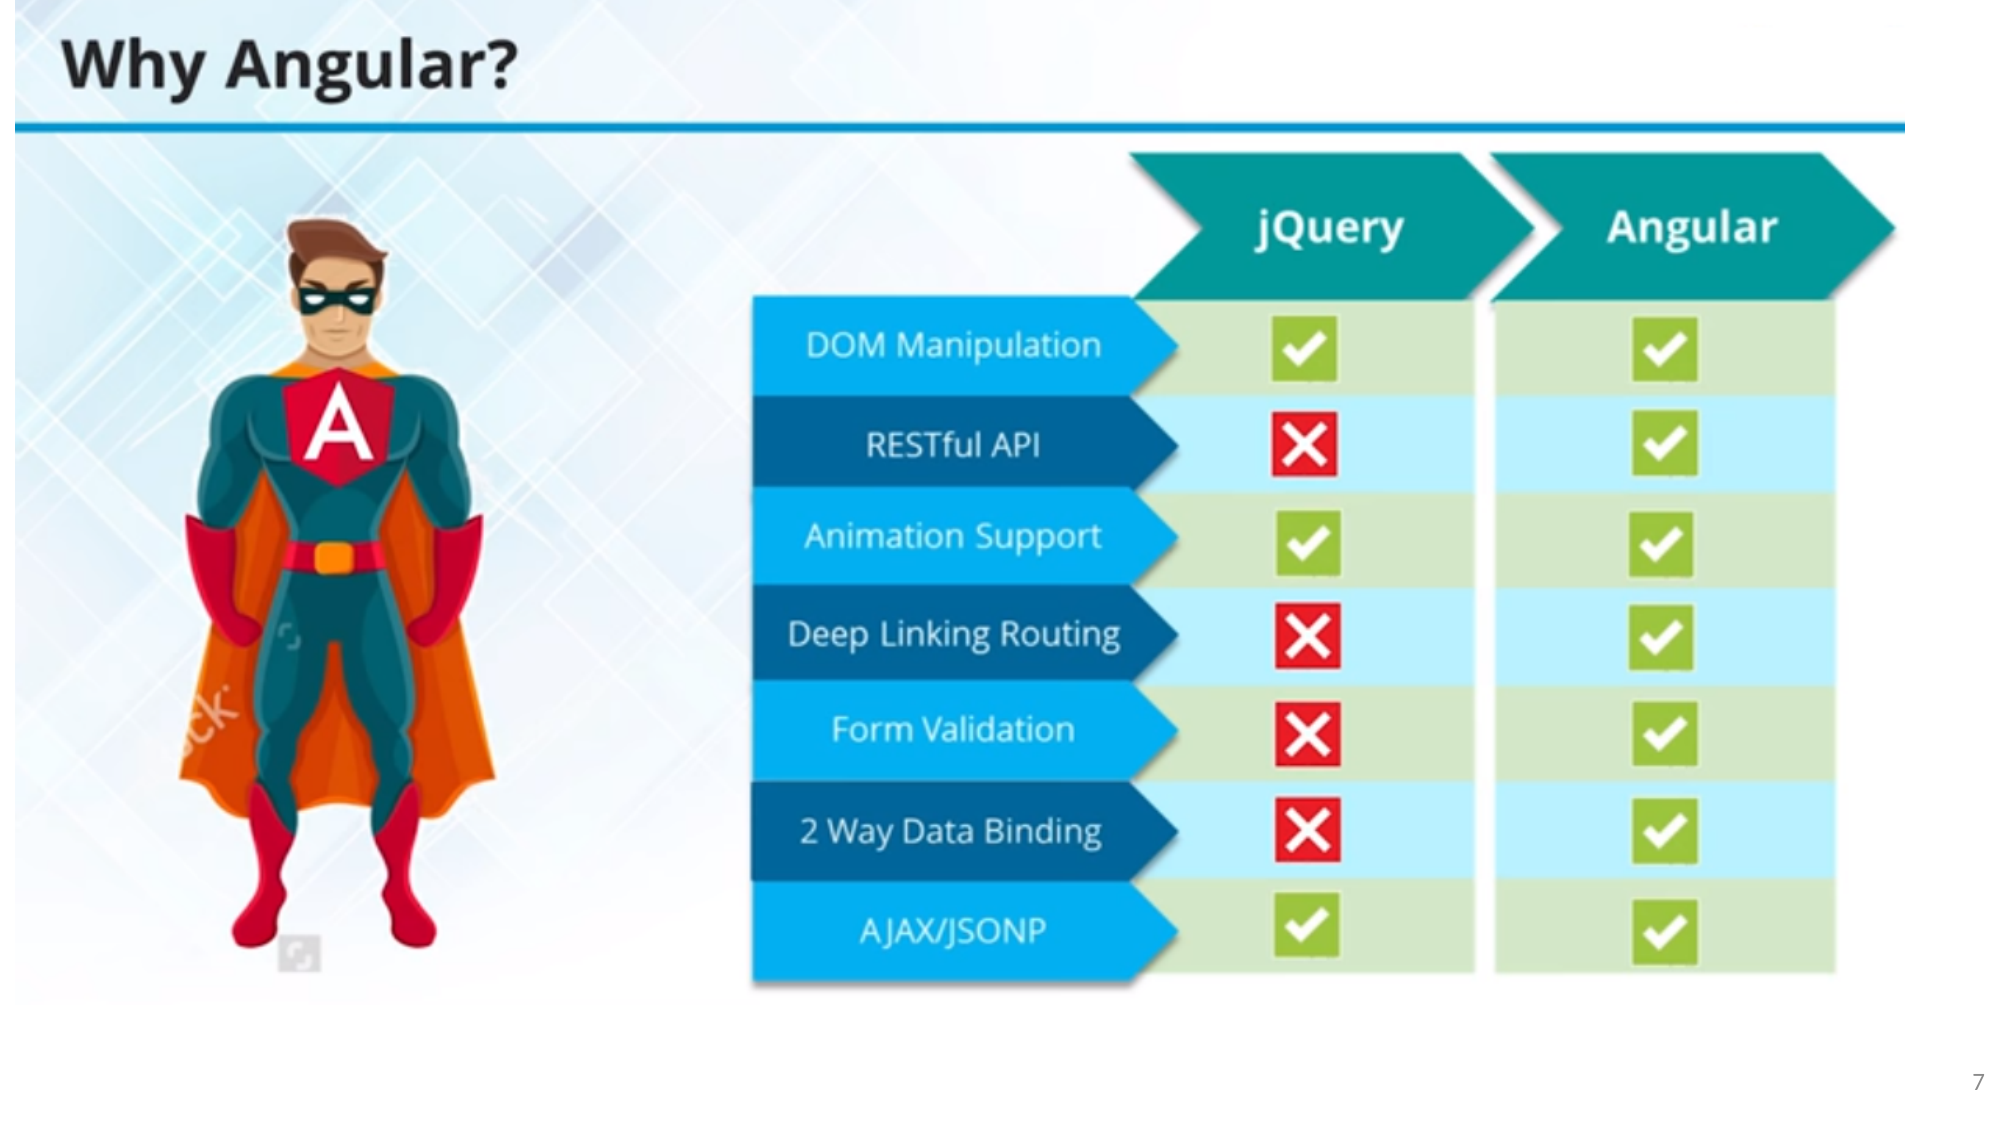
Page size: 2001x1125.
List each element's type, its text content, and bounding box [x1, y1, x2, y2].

picture [15, 131, 1905, 1005]
slide_number 7 [1929, 1045, 2000, 1116]
picture [15, 0, 1905, 124]
